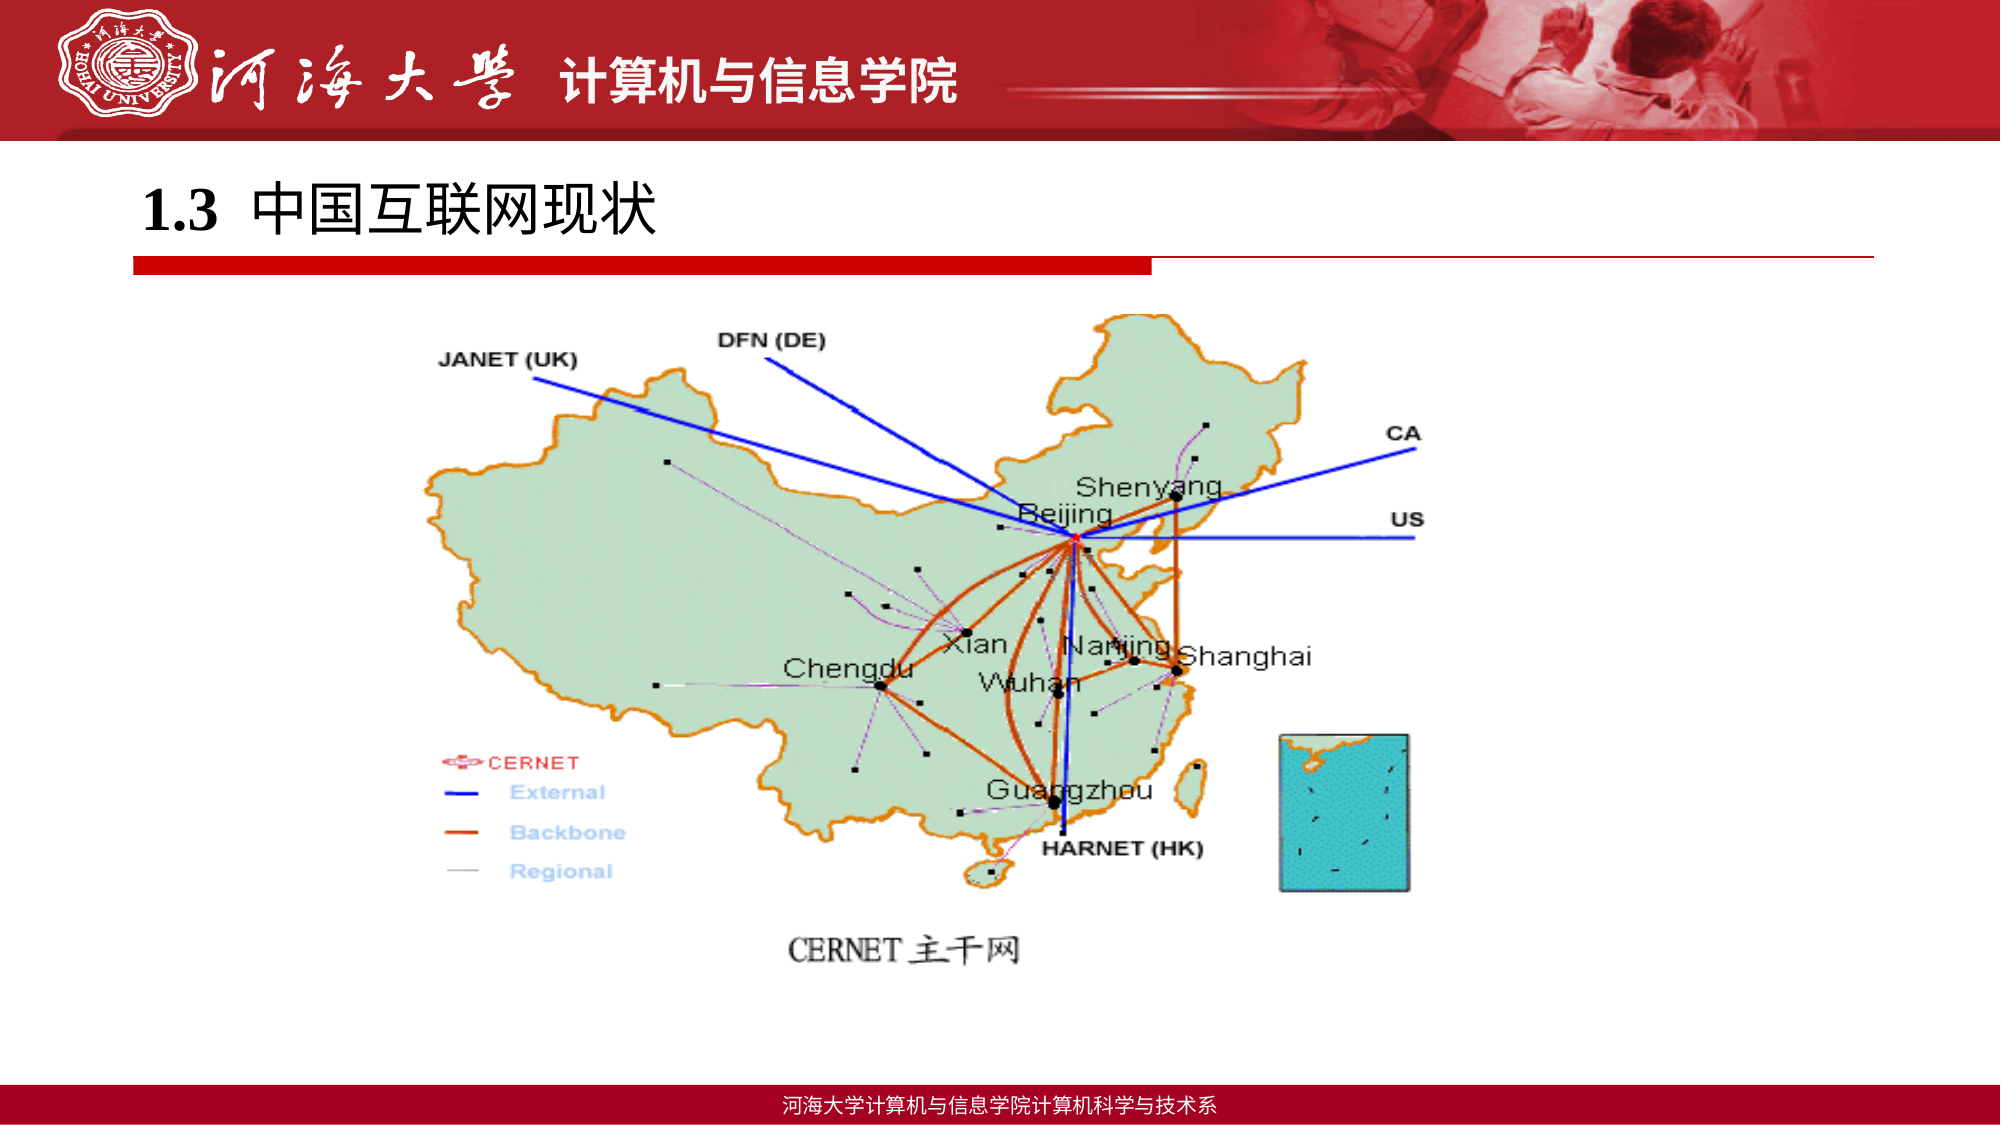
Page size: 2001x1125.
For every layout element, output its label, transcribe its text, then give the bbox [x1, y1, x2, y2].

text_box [385, 314, 1532, 970]
title 1.3 中国互联网现状 [125, 137, 894, 250]
picture [0, 0, 2000, 141]
